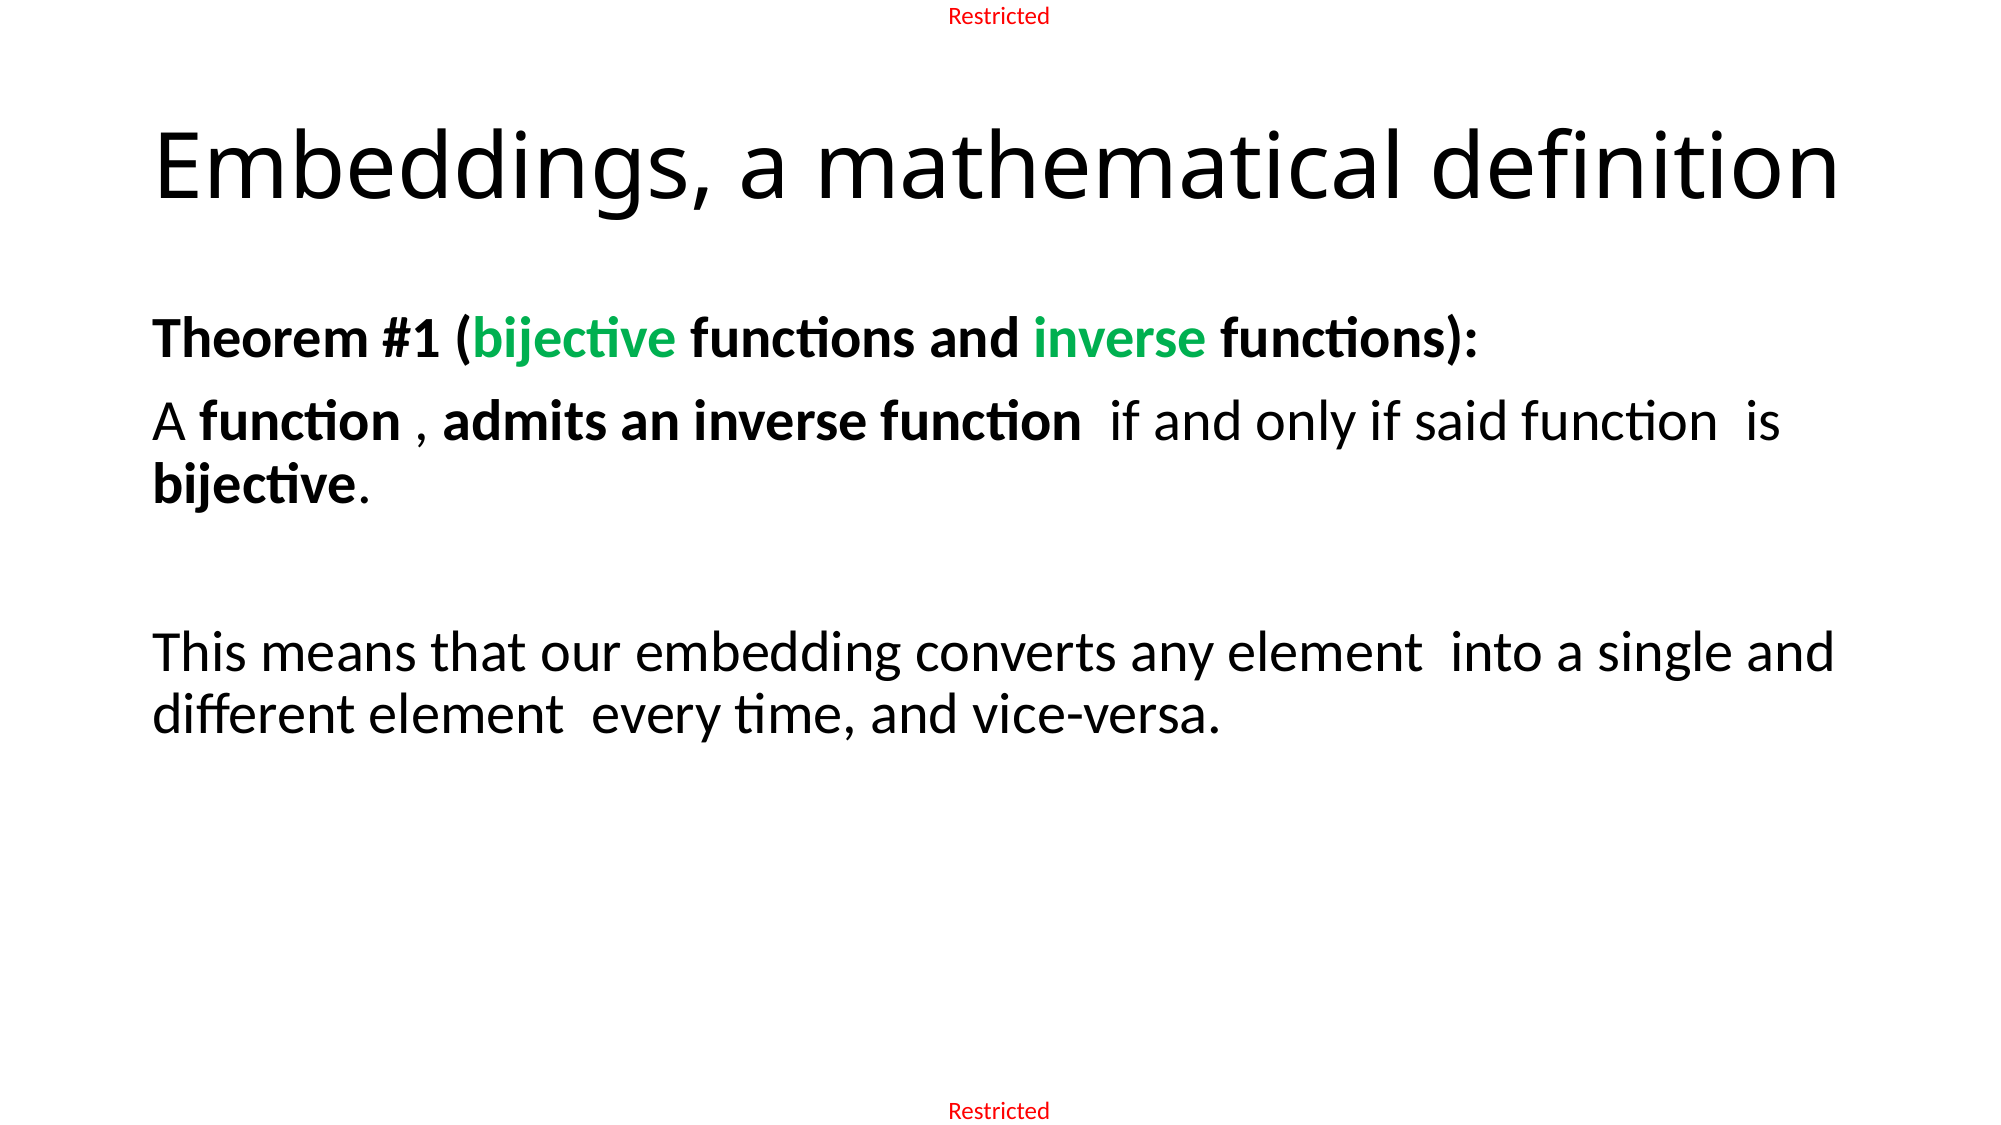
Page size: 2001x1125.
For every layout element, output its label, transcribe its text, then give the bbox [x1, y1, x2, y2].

title Embeddings, a mathematical definition [137, 59, 1863, 278]
